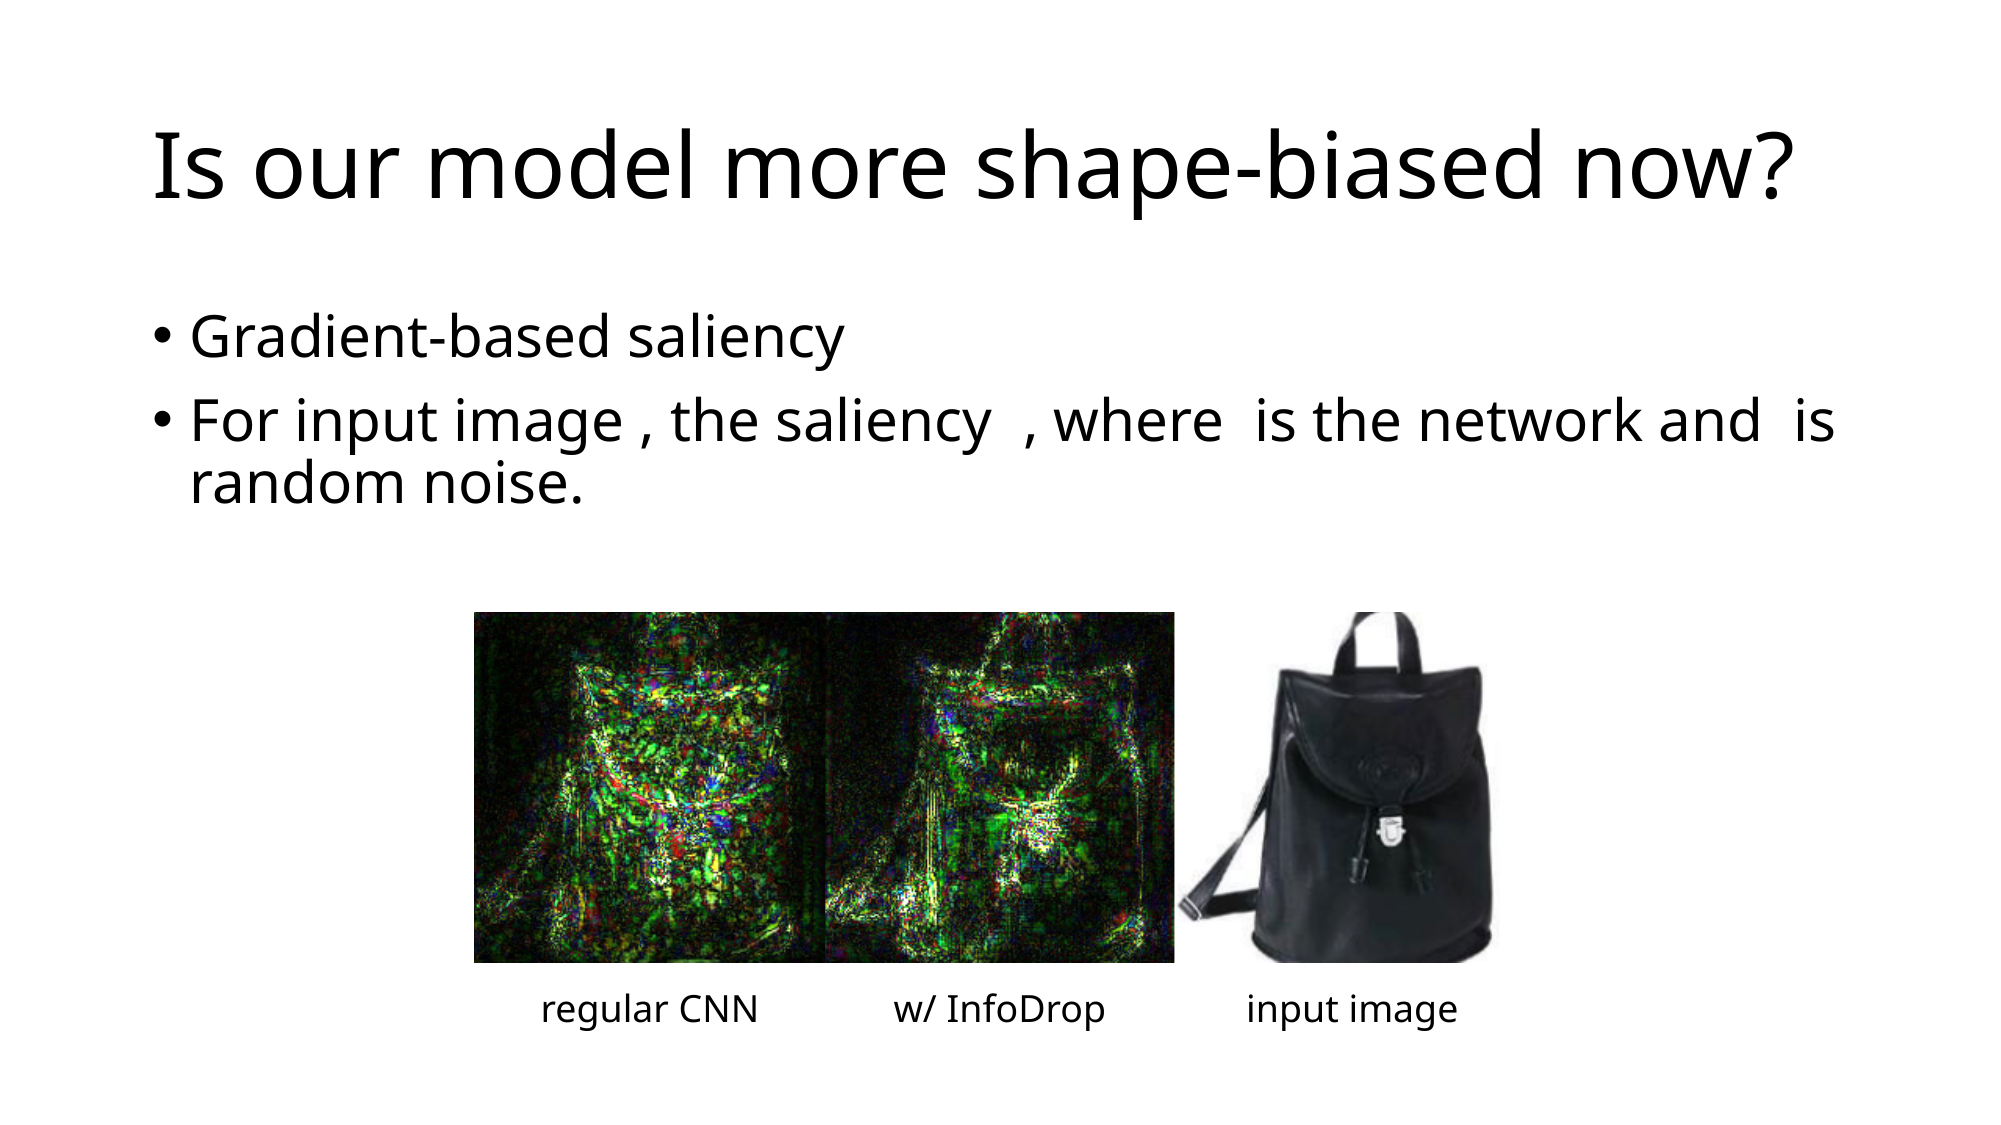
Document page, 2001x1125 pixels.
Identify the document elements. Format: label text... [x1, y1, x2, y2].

text_box w/ InfoDrop [842, 977, 1158, 1038]
picture [474, 612, 1525, 963]
text_box input image [1194, 977, 1510, 1038]
title Is our model more shape-biased now? [137, 59, 1863, 278]
text_box regular CNN [492, 977, 808, 1038]
